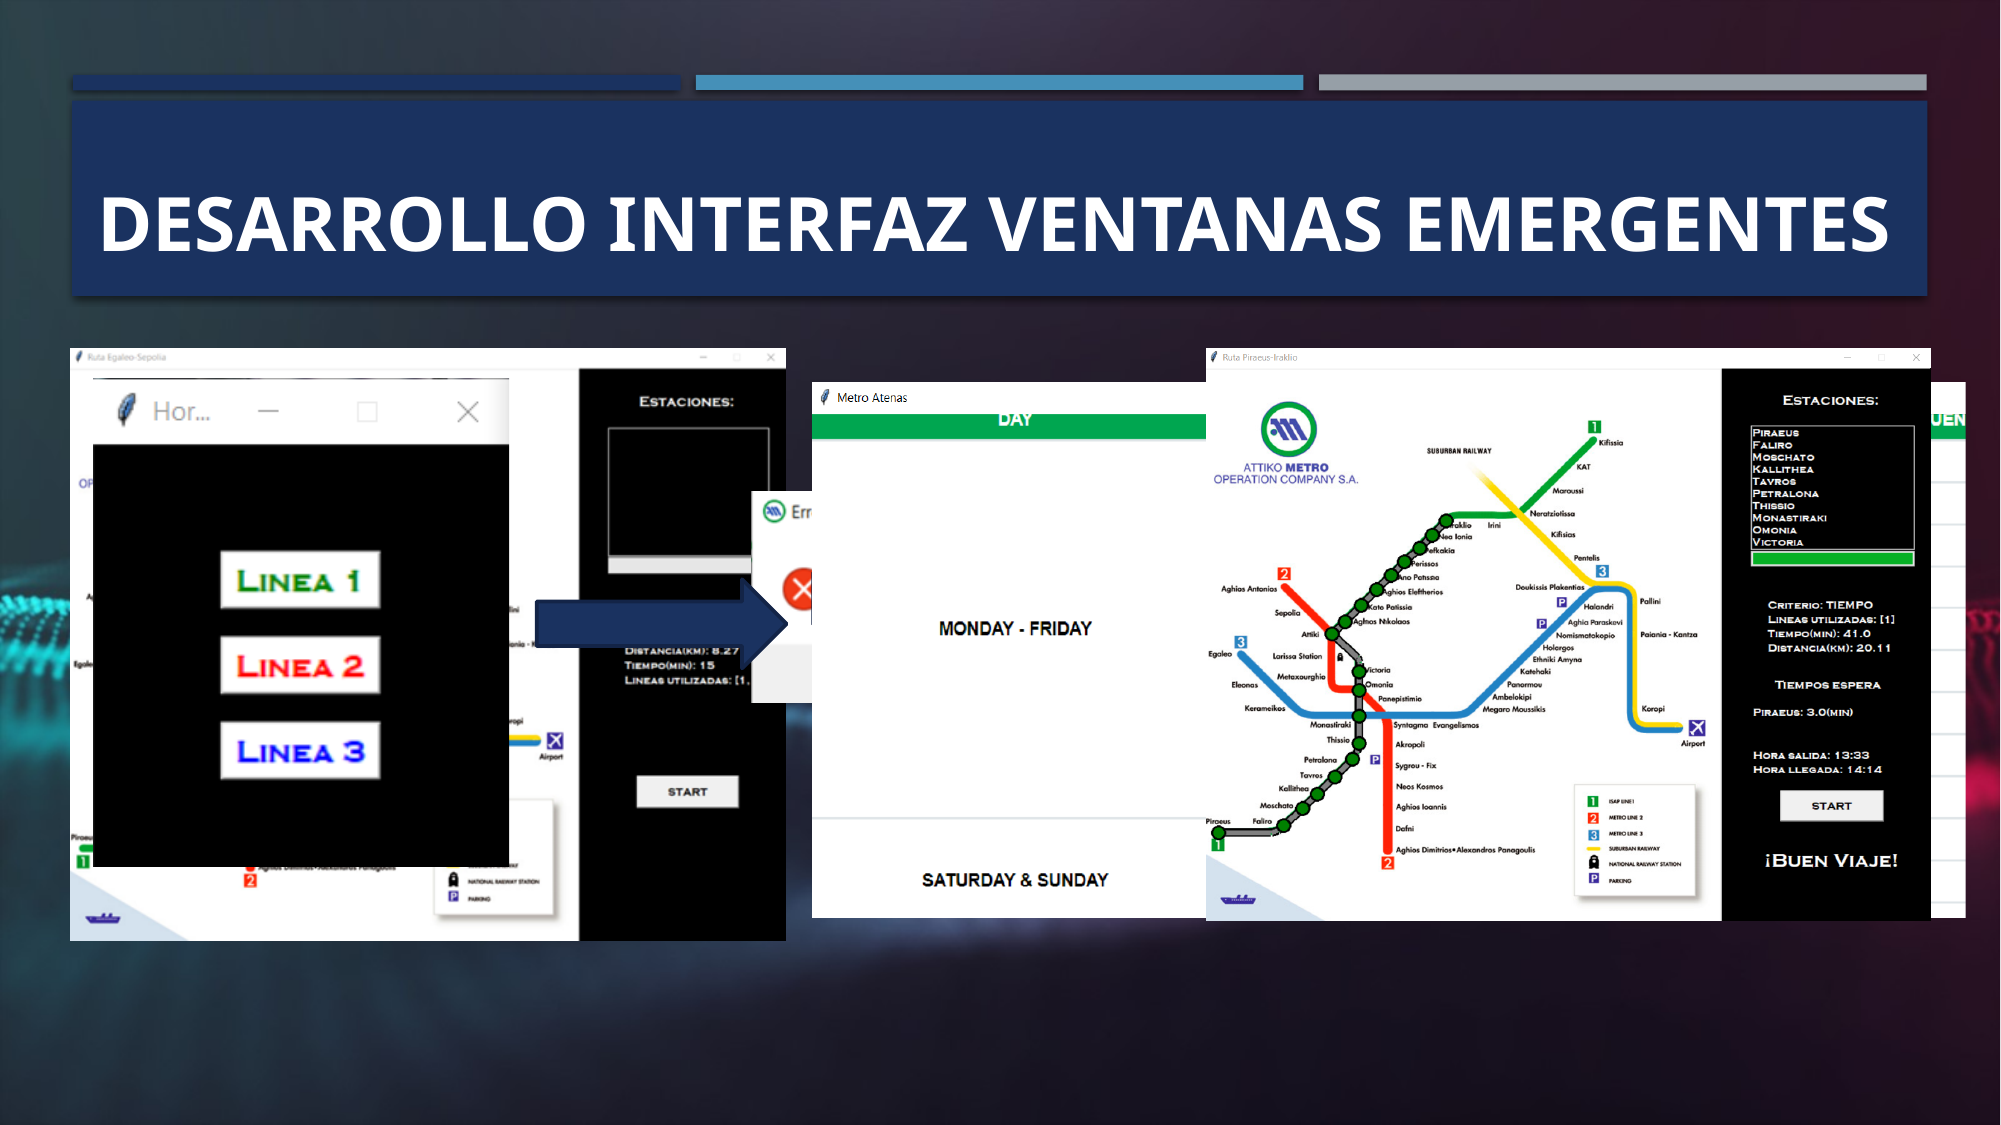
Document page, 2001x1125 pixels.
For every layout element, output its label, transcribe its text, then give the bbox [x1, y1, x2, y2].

title Desarrollo interfaz ventanas emergentes [82, 107, 2000, 274]
picture [0, 0, 2001, 1125]
